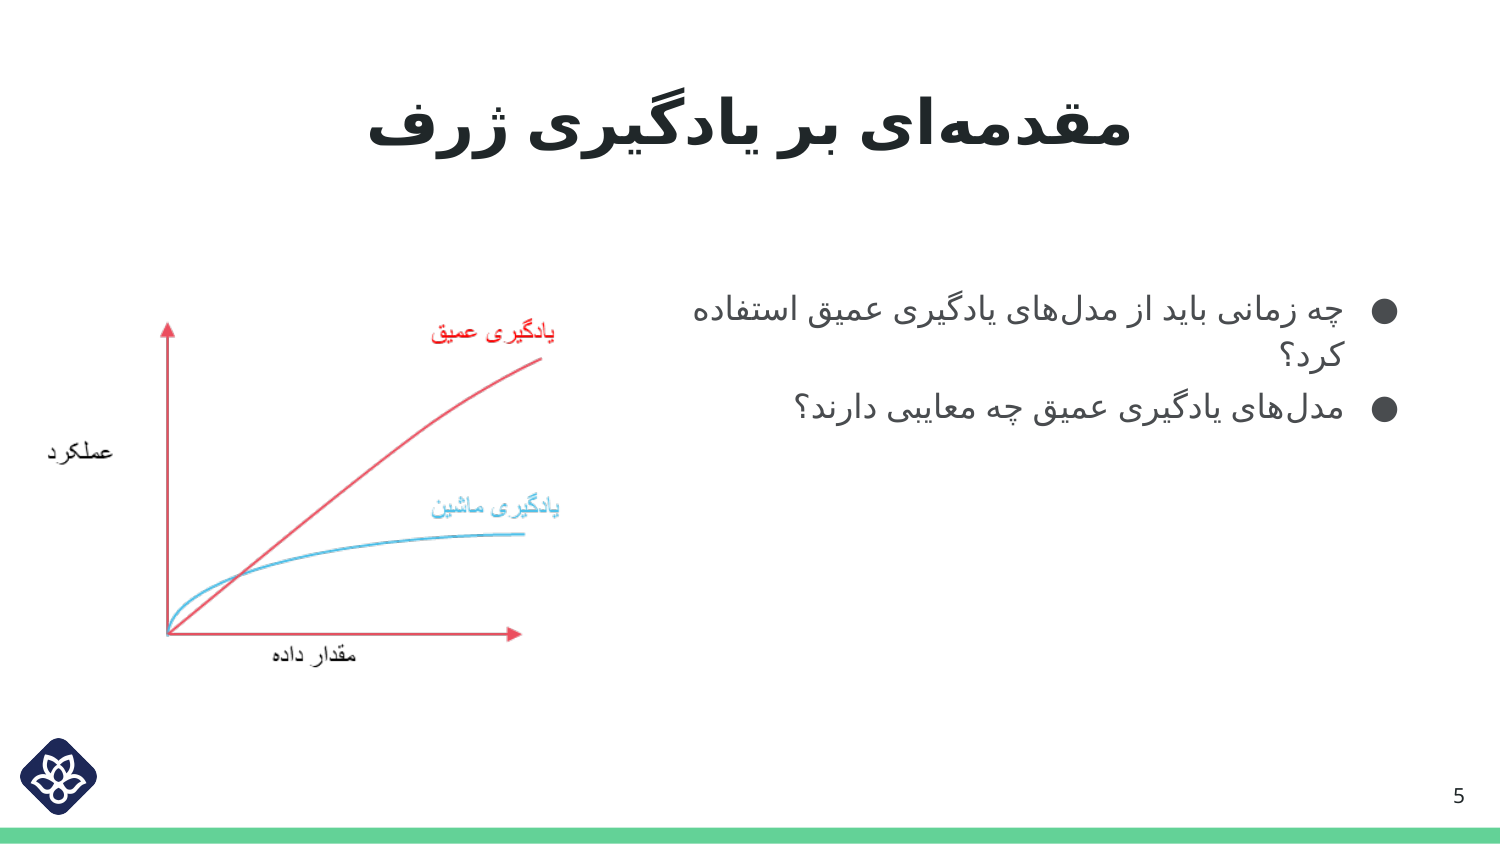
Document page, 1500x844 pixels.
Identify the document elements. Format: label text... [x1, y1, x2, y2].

picture [30, 306, 621, 688]
text_box چه زمانی باید از مدل‌های یادگیری عمیق استفاده کرد؟ مدل‌های یادگیری عمیق چه معایبی دارند؟ [620, 266, 1435, 441]
slide_number 5 [1389, 764, 1480, 830]
title مقدمه‌ای بر یادگیری ژرف [51, 72, 1449, 167]
picture [20, 738, 97, 815]
